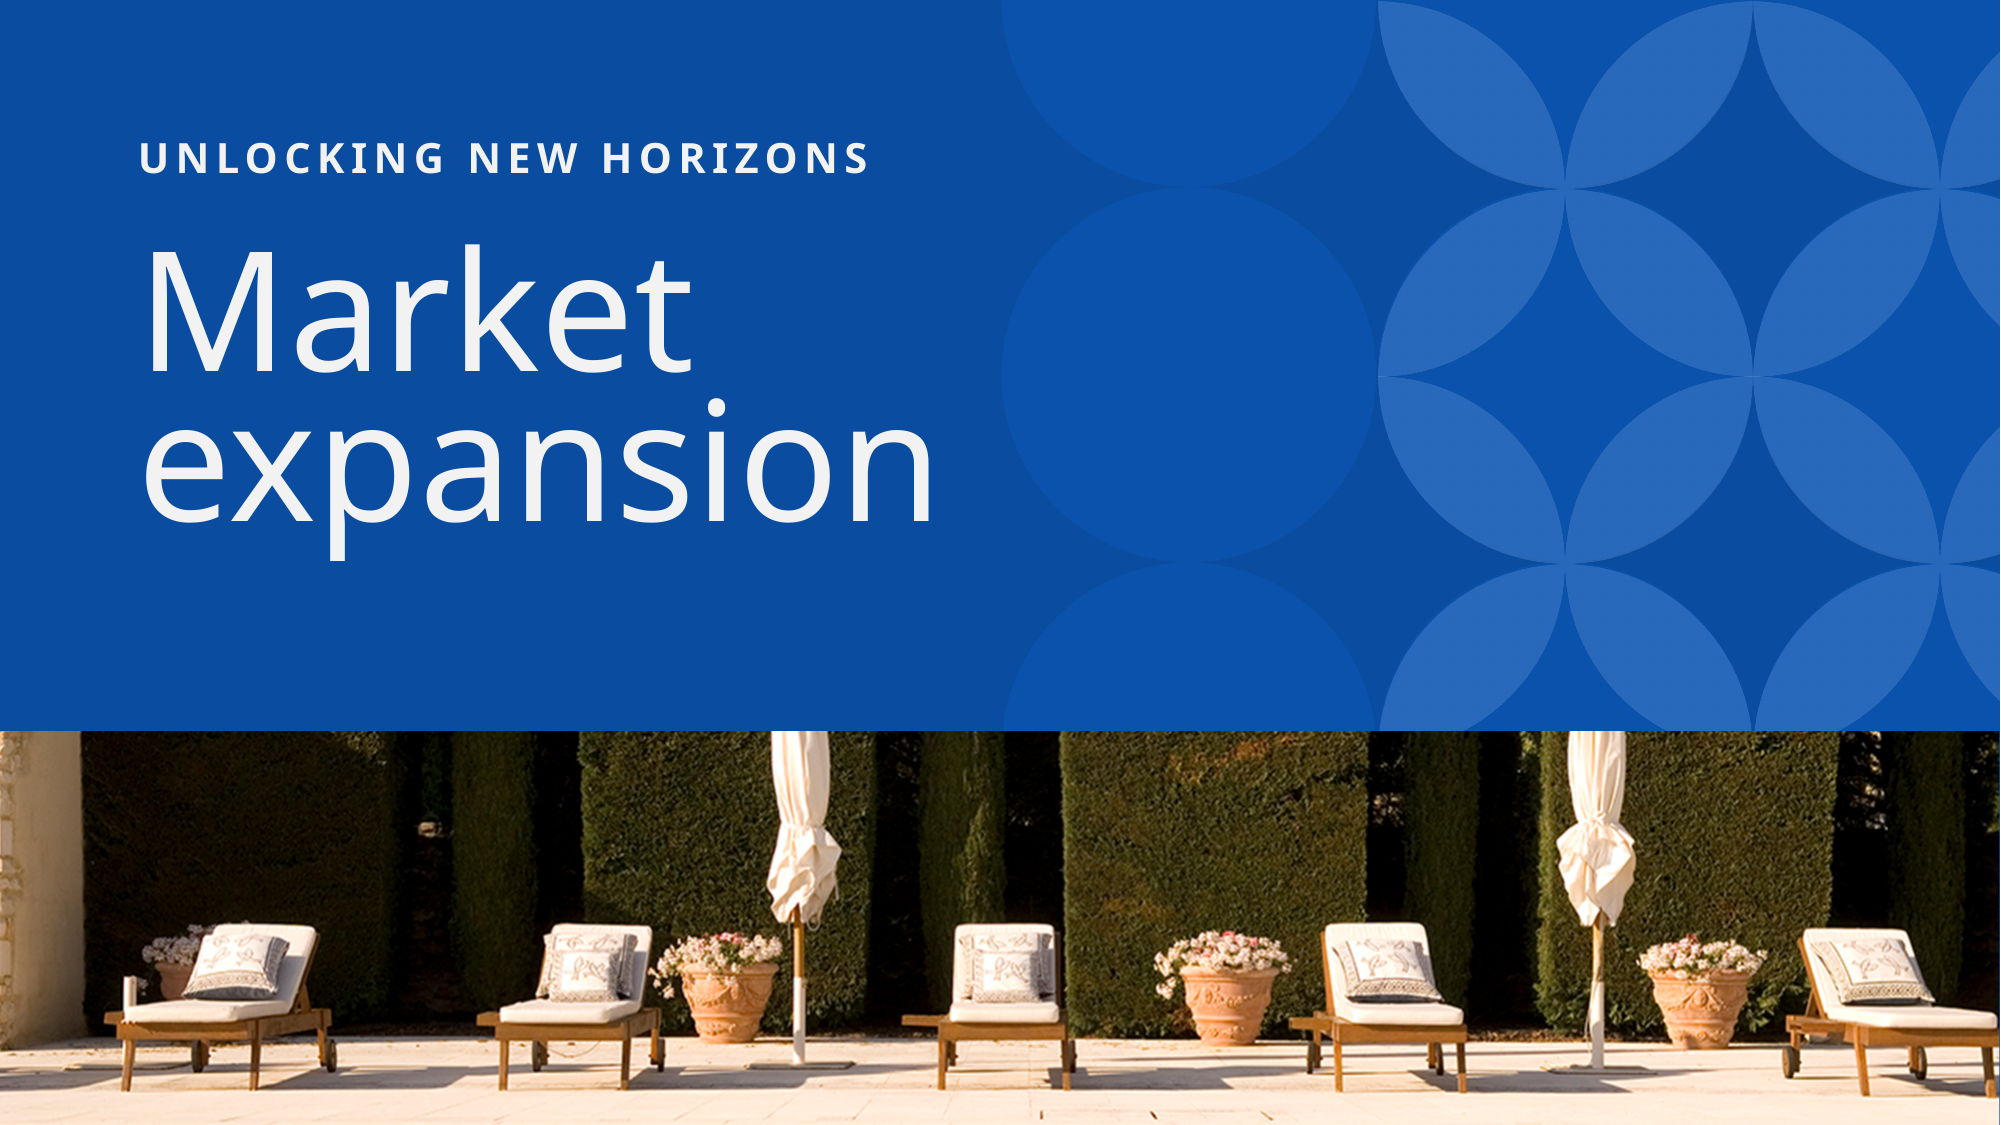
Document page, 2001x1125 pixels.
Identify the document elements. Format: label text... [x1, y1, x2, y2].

picture [0, 0, 2000, 1125]
list Market expansion [138, 251, 1857, 692]
title UNLOCKING NEW HORIZONS [138, 138, 1857, 230]
